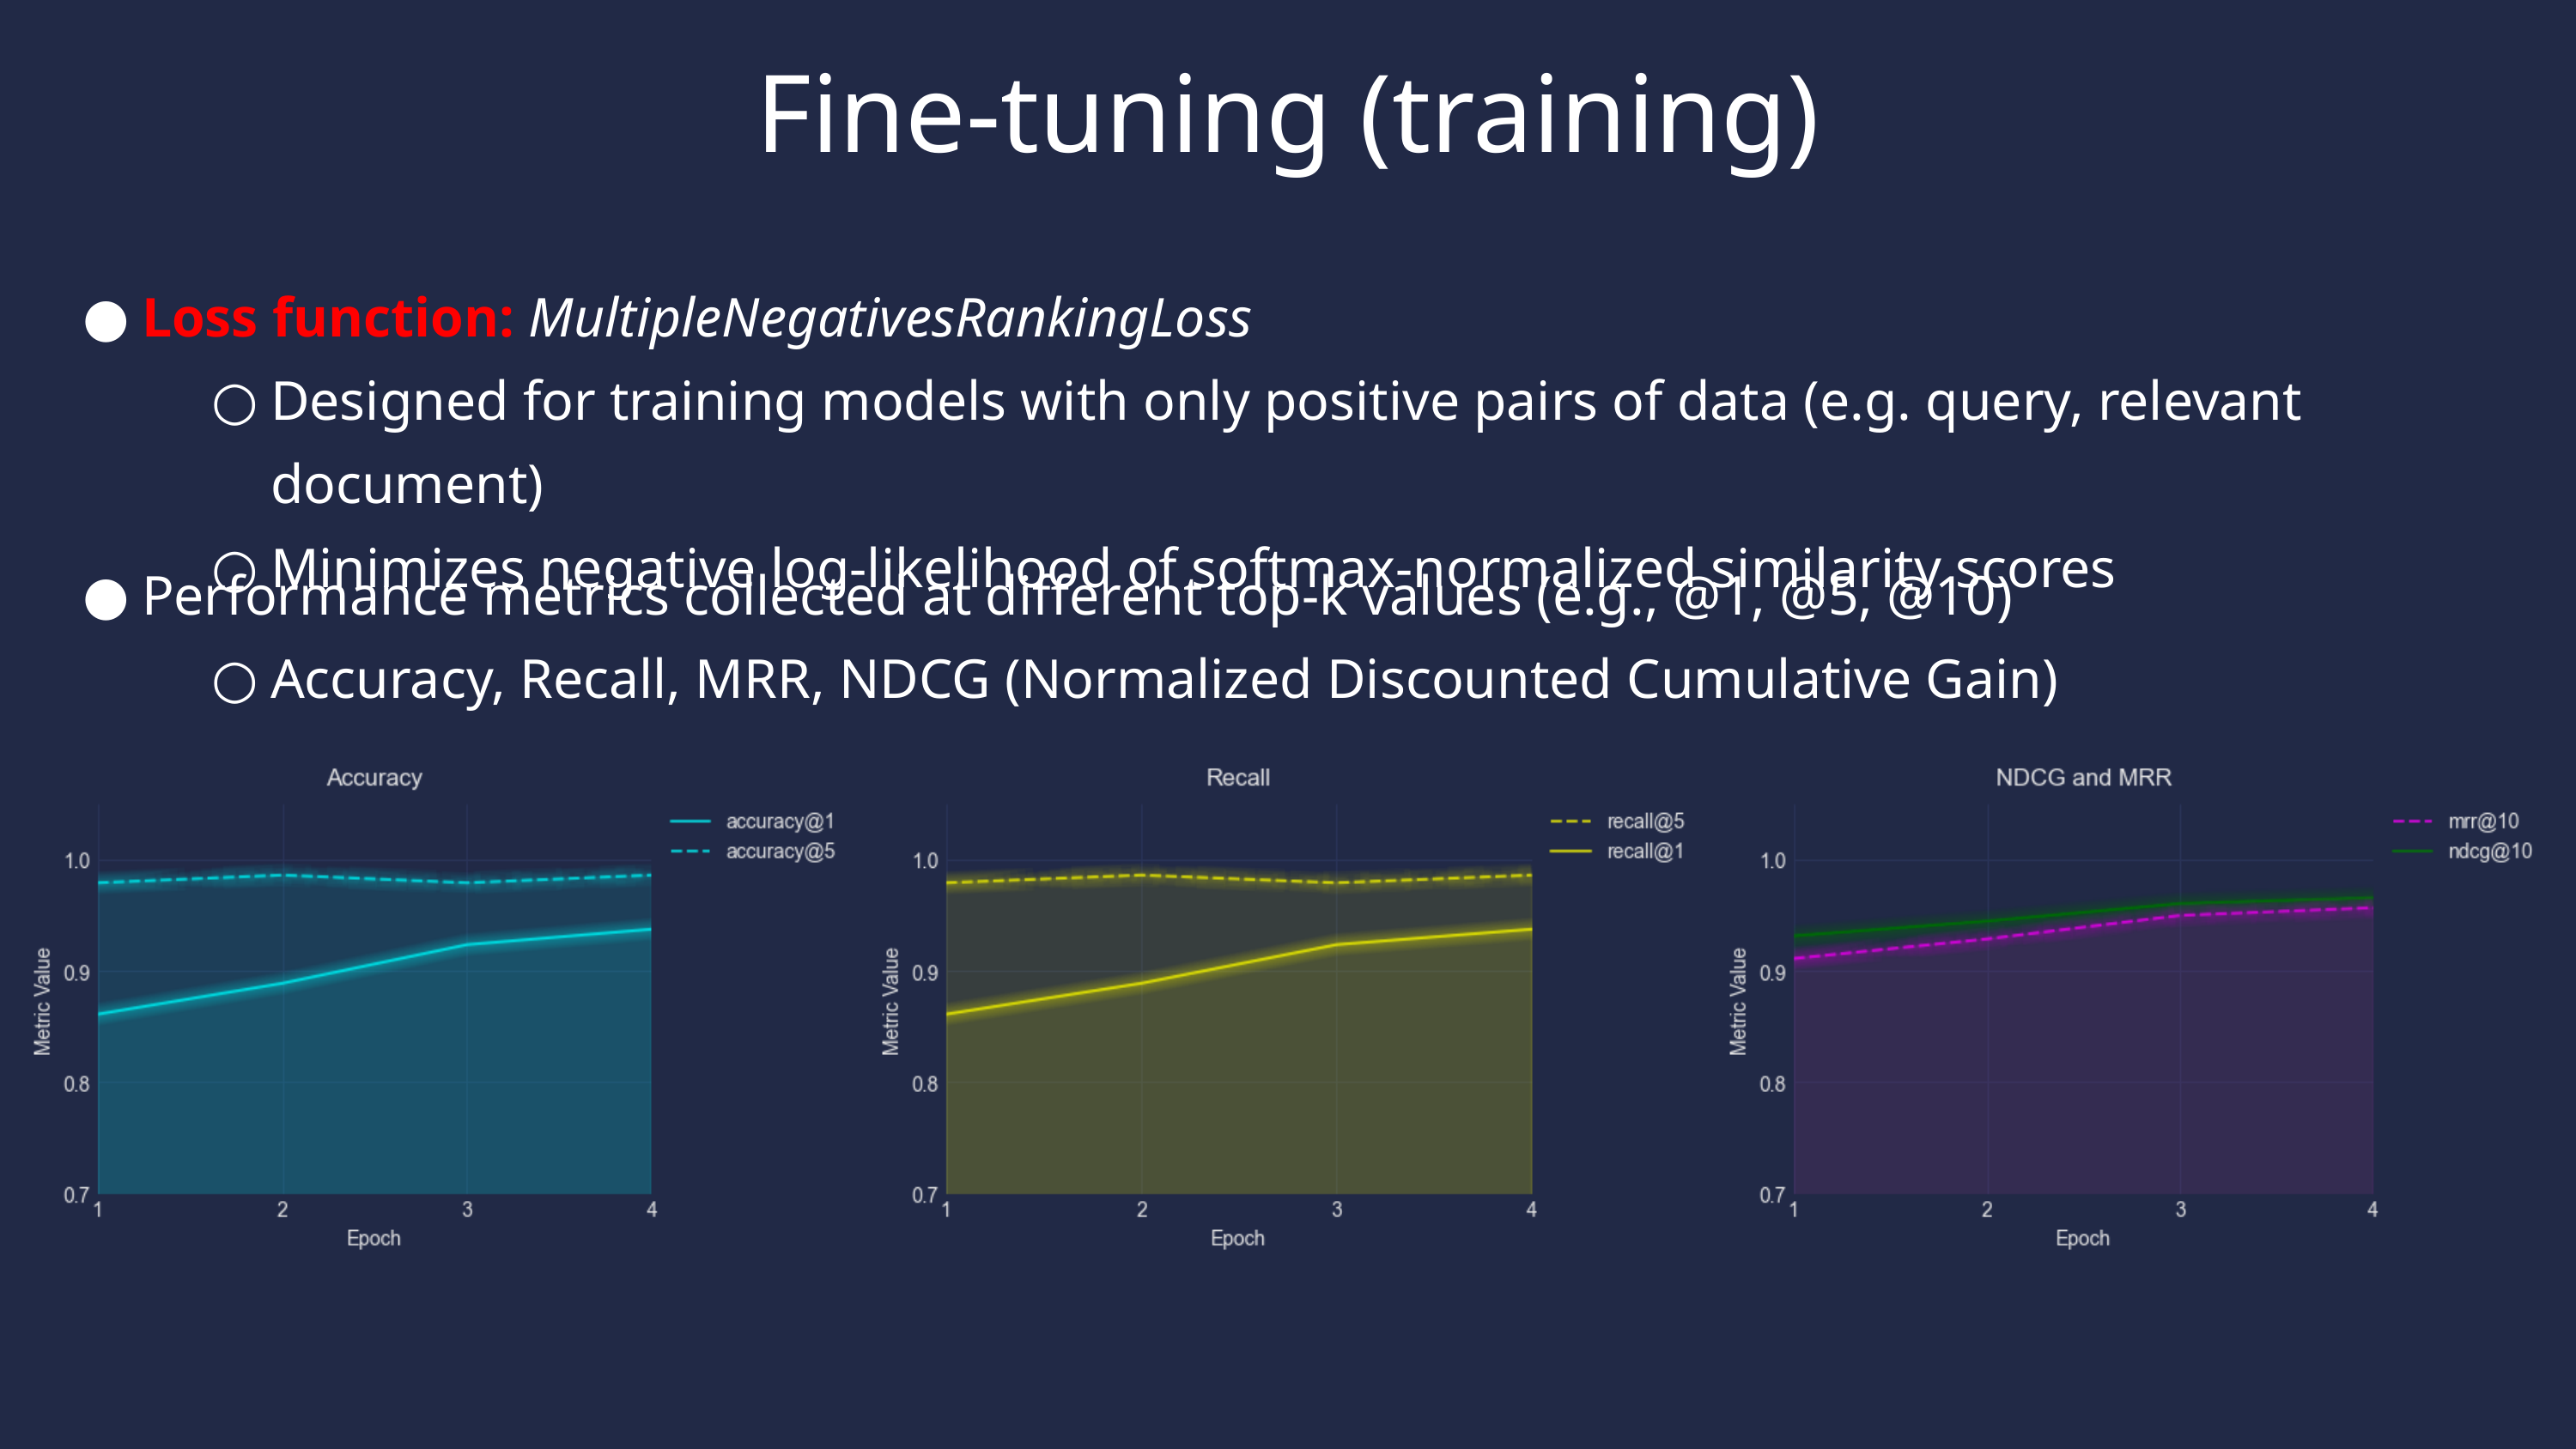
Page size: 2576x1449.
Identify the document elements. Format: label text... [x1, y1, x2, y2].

picture [869, 755, 1707, 1263]
picture [1717, 755, 2555, 1263]
text_box Performance metrics collected at different top-k values (e.g., @1, @5, @10) Accuracy, Recall, MRR, NDCG (Normalized Discounted Cumulative Gain) [0, 529, 2555, 723]
text_box Fine-tuning (training) [537, 45, 2039, 174]
text_box Loss function: MultipleNegativesRankingLoss Designed for training models with only positive pairs of data (e.g. query, relevant document) Minimizes negative log-likelihood of softmax-normalized similarity scores [0, 251, 2482, 529]
picture [21, 755, 859, 1263]
